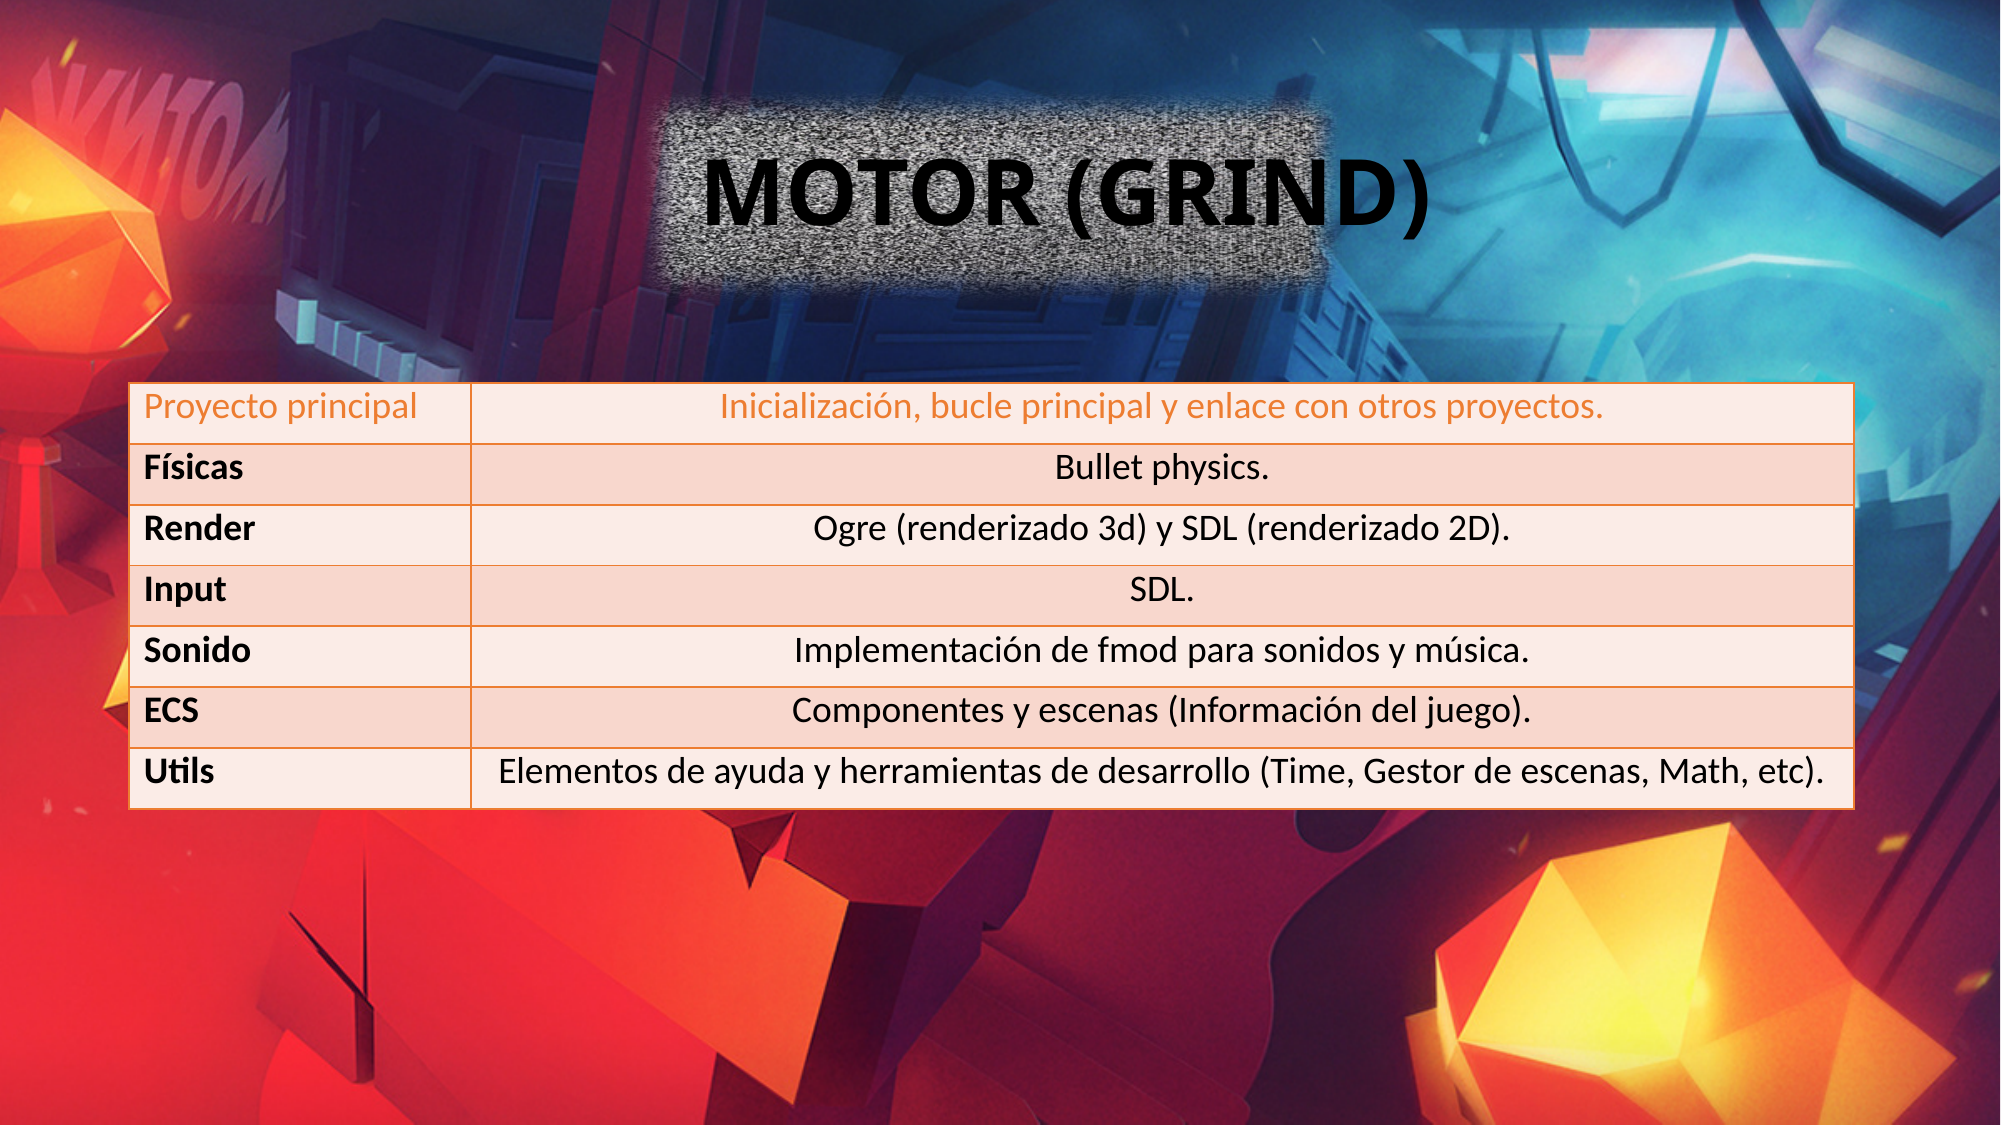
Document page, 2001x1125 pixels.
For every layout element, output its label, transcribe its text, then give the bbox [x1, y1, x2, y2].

table_cell SDL. [472, 566, 1853, 625]
table_cell Utils [130, 749, 470, 808]
table_cell Físicas [130, 445, 470, 504]
text_box [678, 126, 684, 266]
table_cell Sonido [130, 627, 470, 686]
table_cell Implementación de fmod para sonidos y música. [472, 627, 1853, 686]
table_cell Ogre (renderizado 3d) y SDL (renderizado 2D). [472, 506, 1853, 565]
title MOTOR (GRIND) [684, 86, 2000, 305]
table_cell Componentes y escenas (Información del juego). [472, 688, 1853, 747]
table_cell Input [130, 566, 470, 625]
table_header Proyecto principal [130, 384, 470, 443]
table_cell Bullet physics. [472, 445, 1853, 504]
table_cell Elementos de ayuda y herramientas de desarrollo (Time, Gestor de escenas, Math, etc). [472, 749, 1853, 808]
table_cell ECS [130, 688, 470, 747]
table_header Inicialización, bucle principal y enlace con otros proyectos. [472, 384, 1853, 443]
picture [0, 0, 2001, 1125]
table_cell Render [130, 506, 470, 565]
